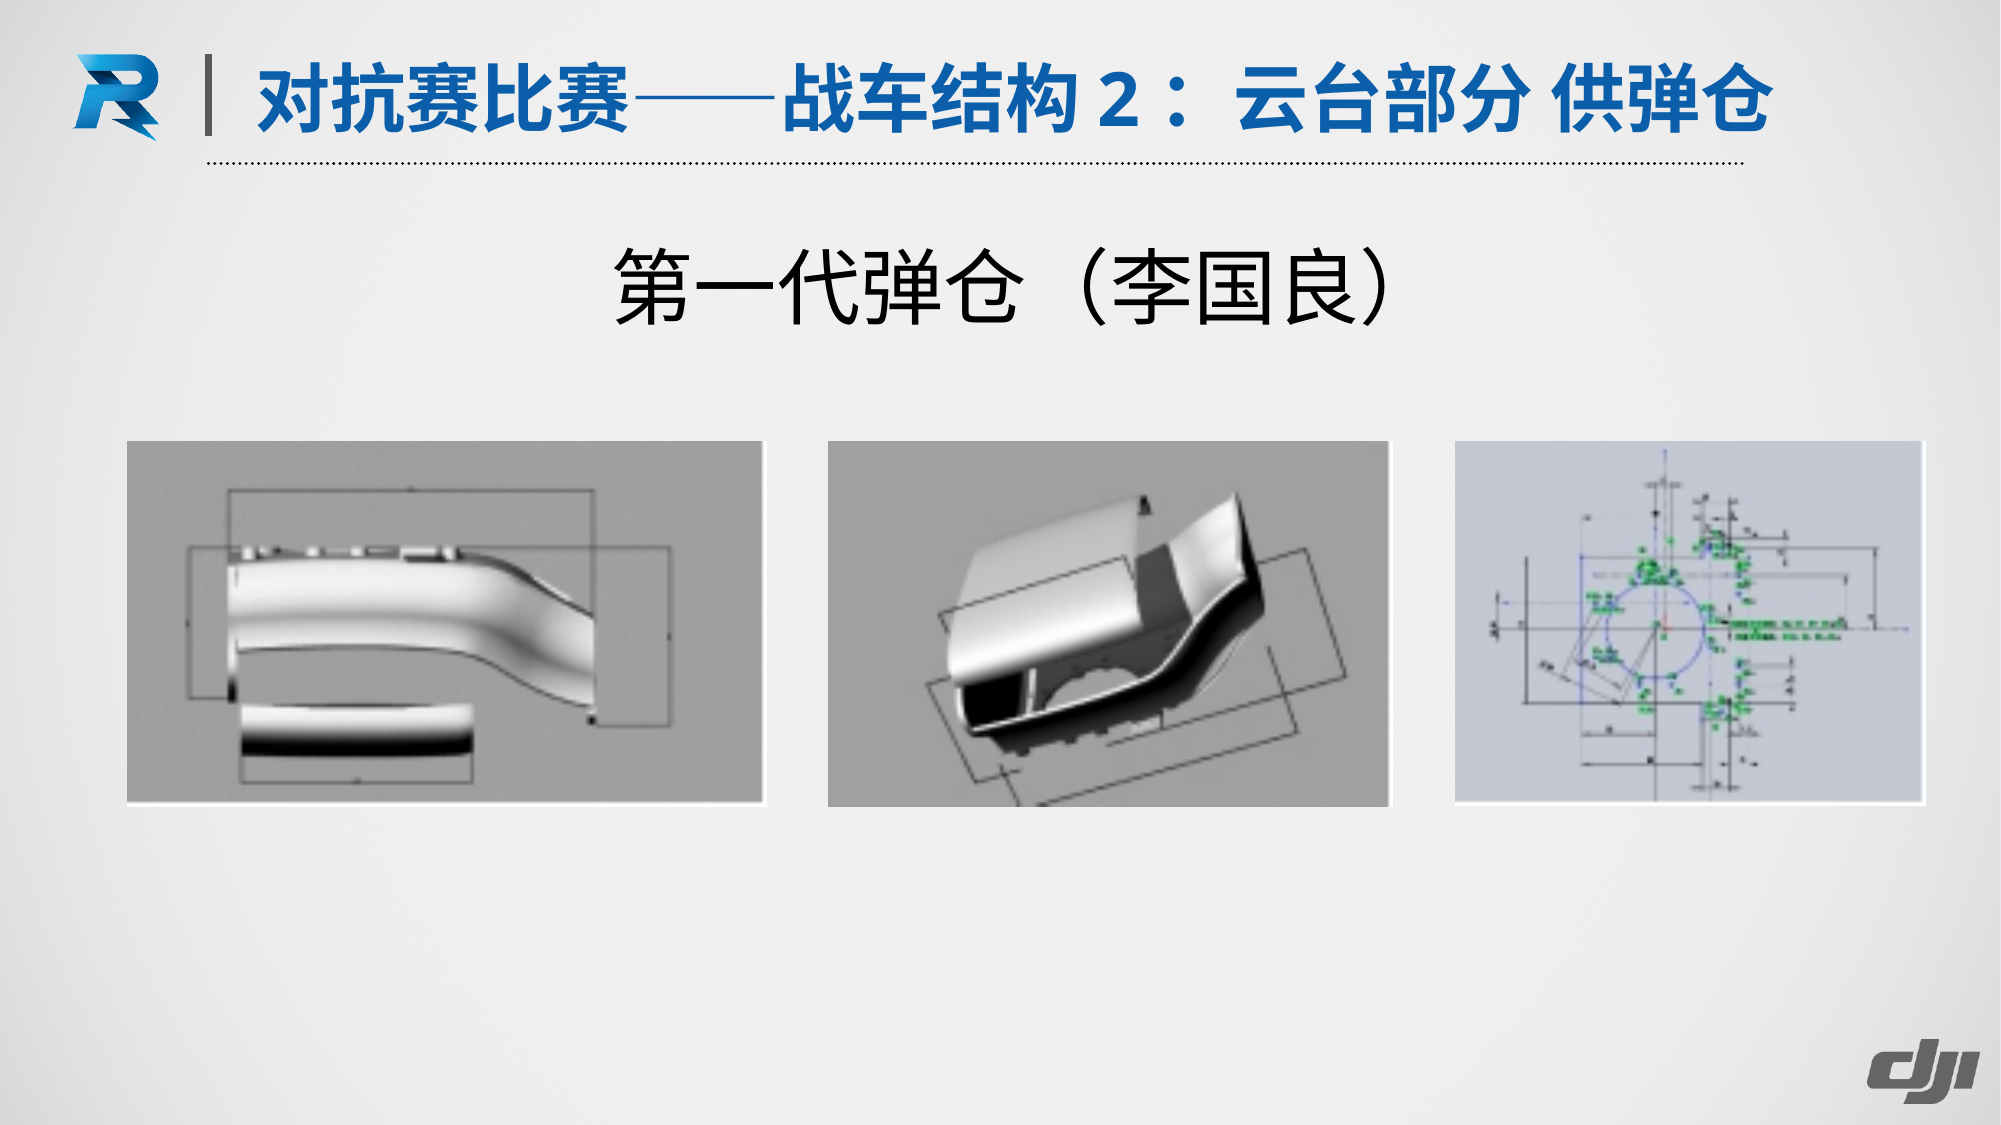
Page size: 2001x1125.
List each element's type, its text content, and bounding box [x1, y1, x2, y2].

text_box [857, 417, 1692, 468]
picture [0, 0, 2001, 1125]
text_box 第一代弹仓（李国良） [596, 228, 1459, 343]
text_box 对抗赛比赛——战车结构2：云台部分 供弹仓 [240, 43, 1791, 149]
